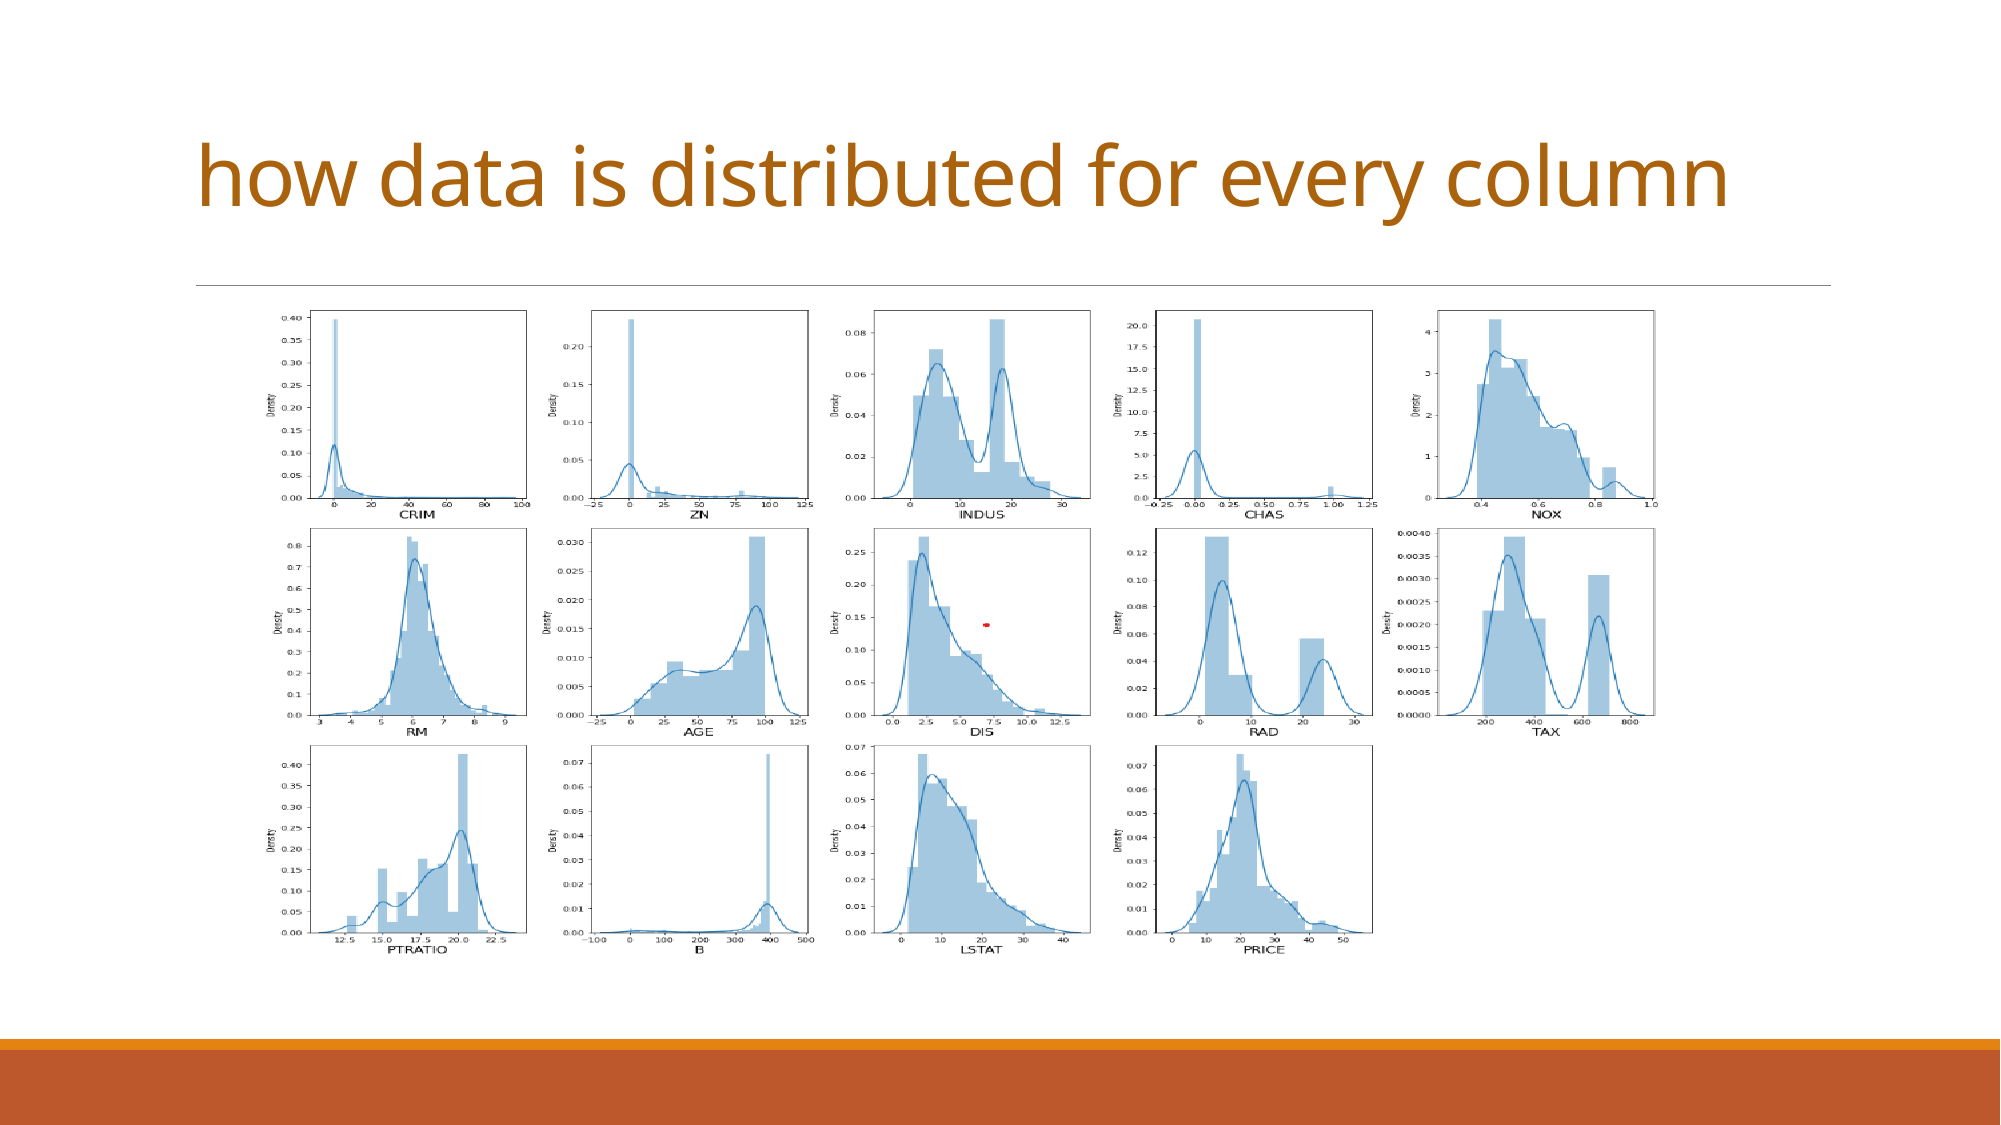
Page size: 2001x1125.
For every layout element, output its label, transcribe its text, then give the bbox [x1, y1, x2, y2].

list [234, 302, 1672, 964]
title how data is distributed for every column [180, 47, 1830, 232]
